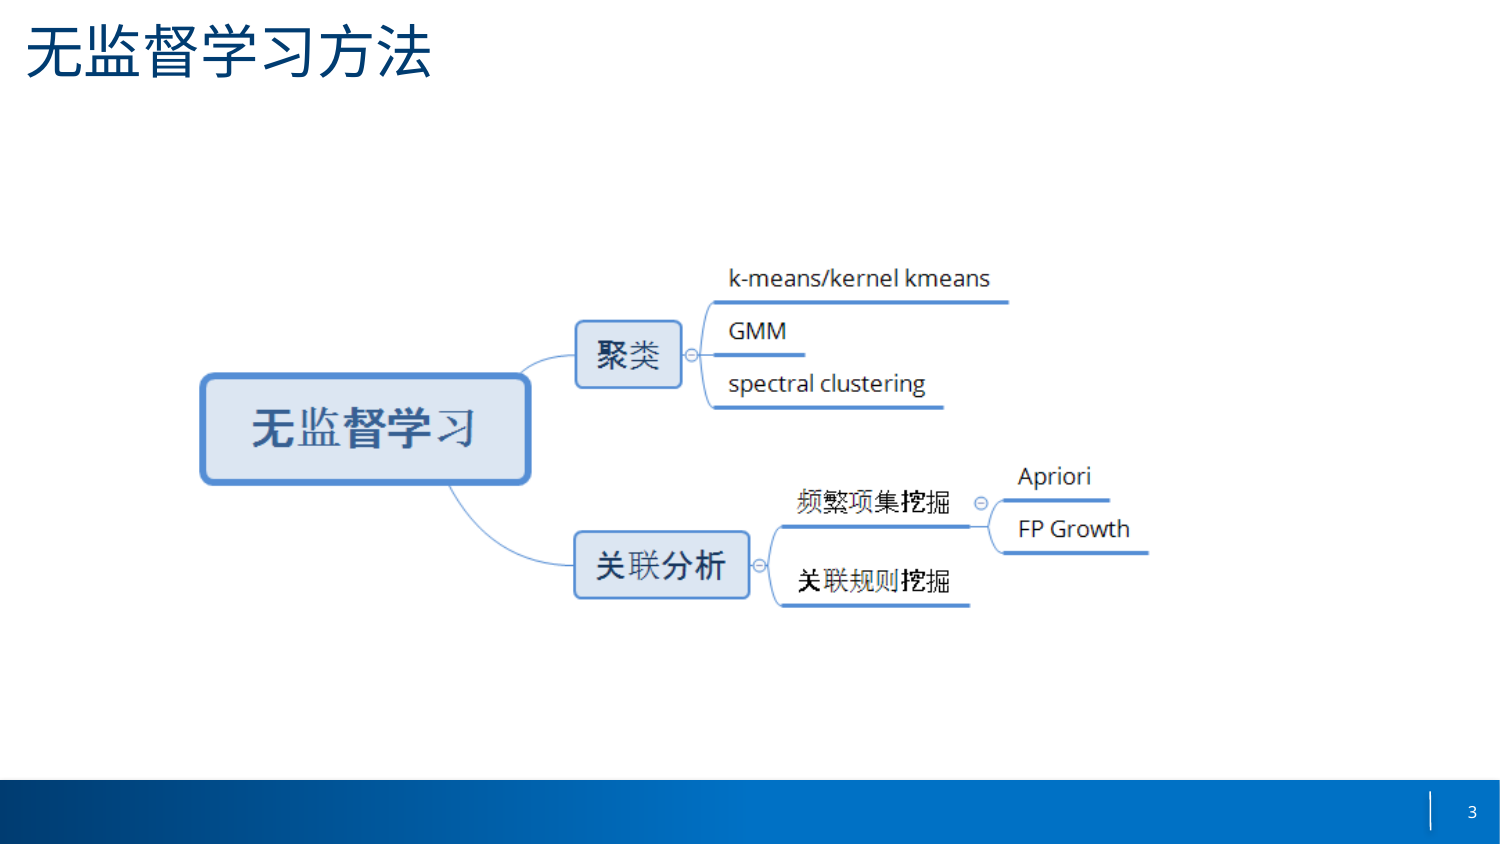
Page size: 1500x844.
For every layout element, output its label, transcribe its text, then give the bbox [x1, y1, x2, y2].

slide_number 3 [1127, 791, 1478, 837]
title 无监督学习方法 [25, 15, 1376, 98]
text_box [16, 97, 1367, 767]
picture [126, 97, 1295, 727]
